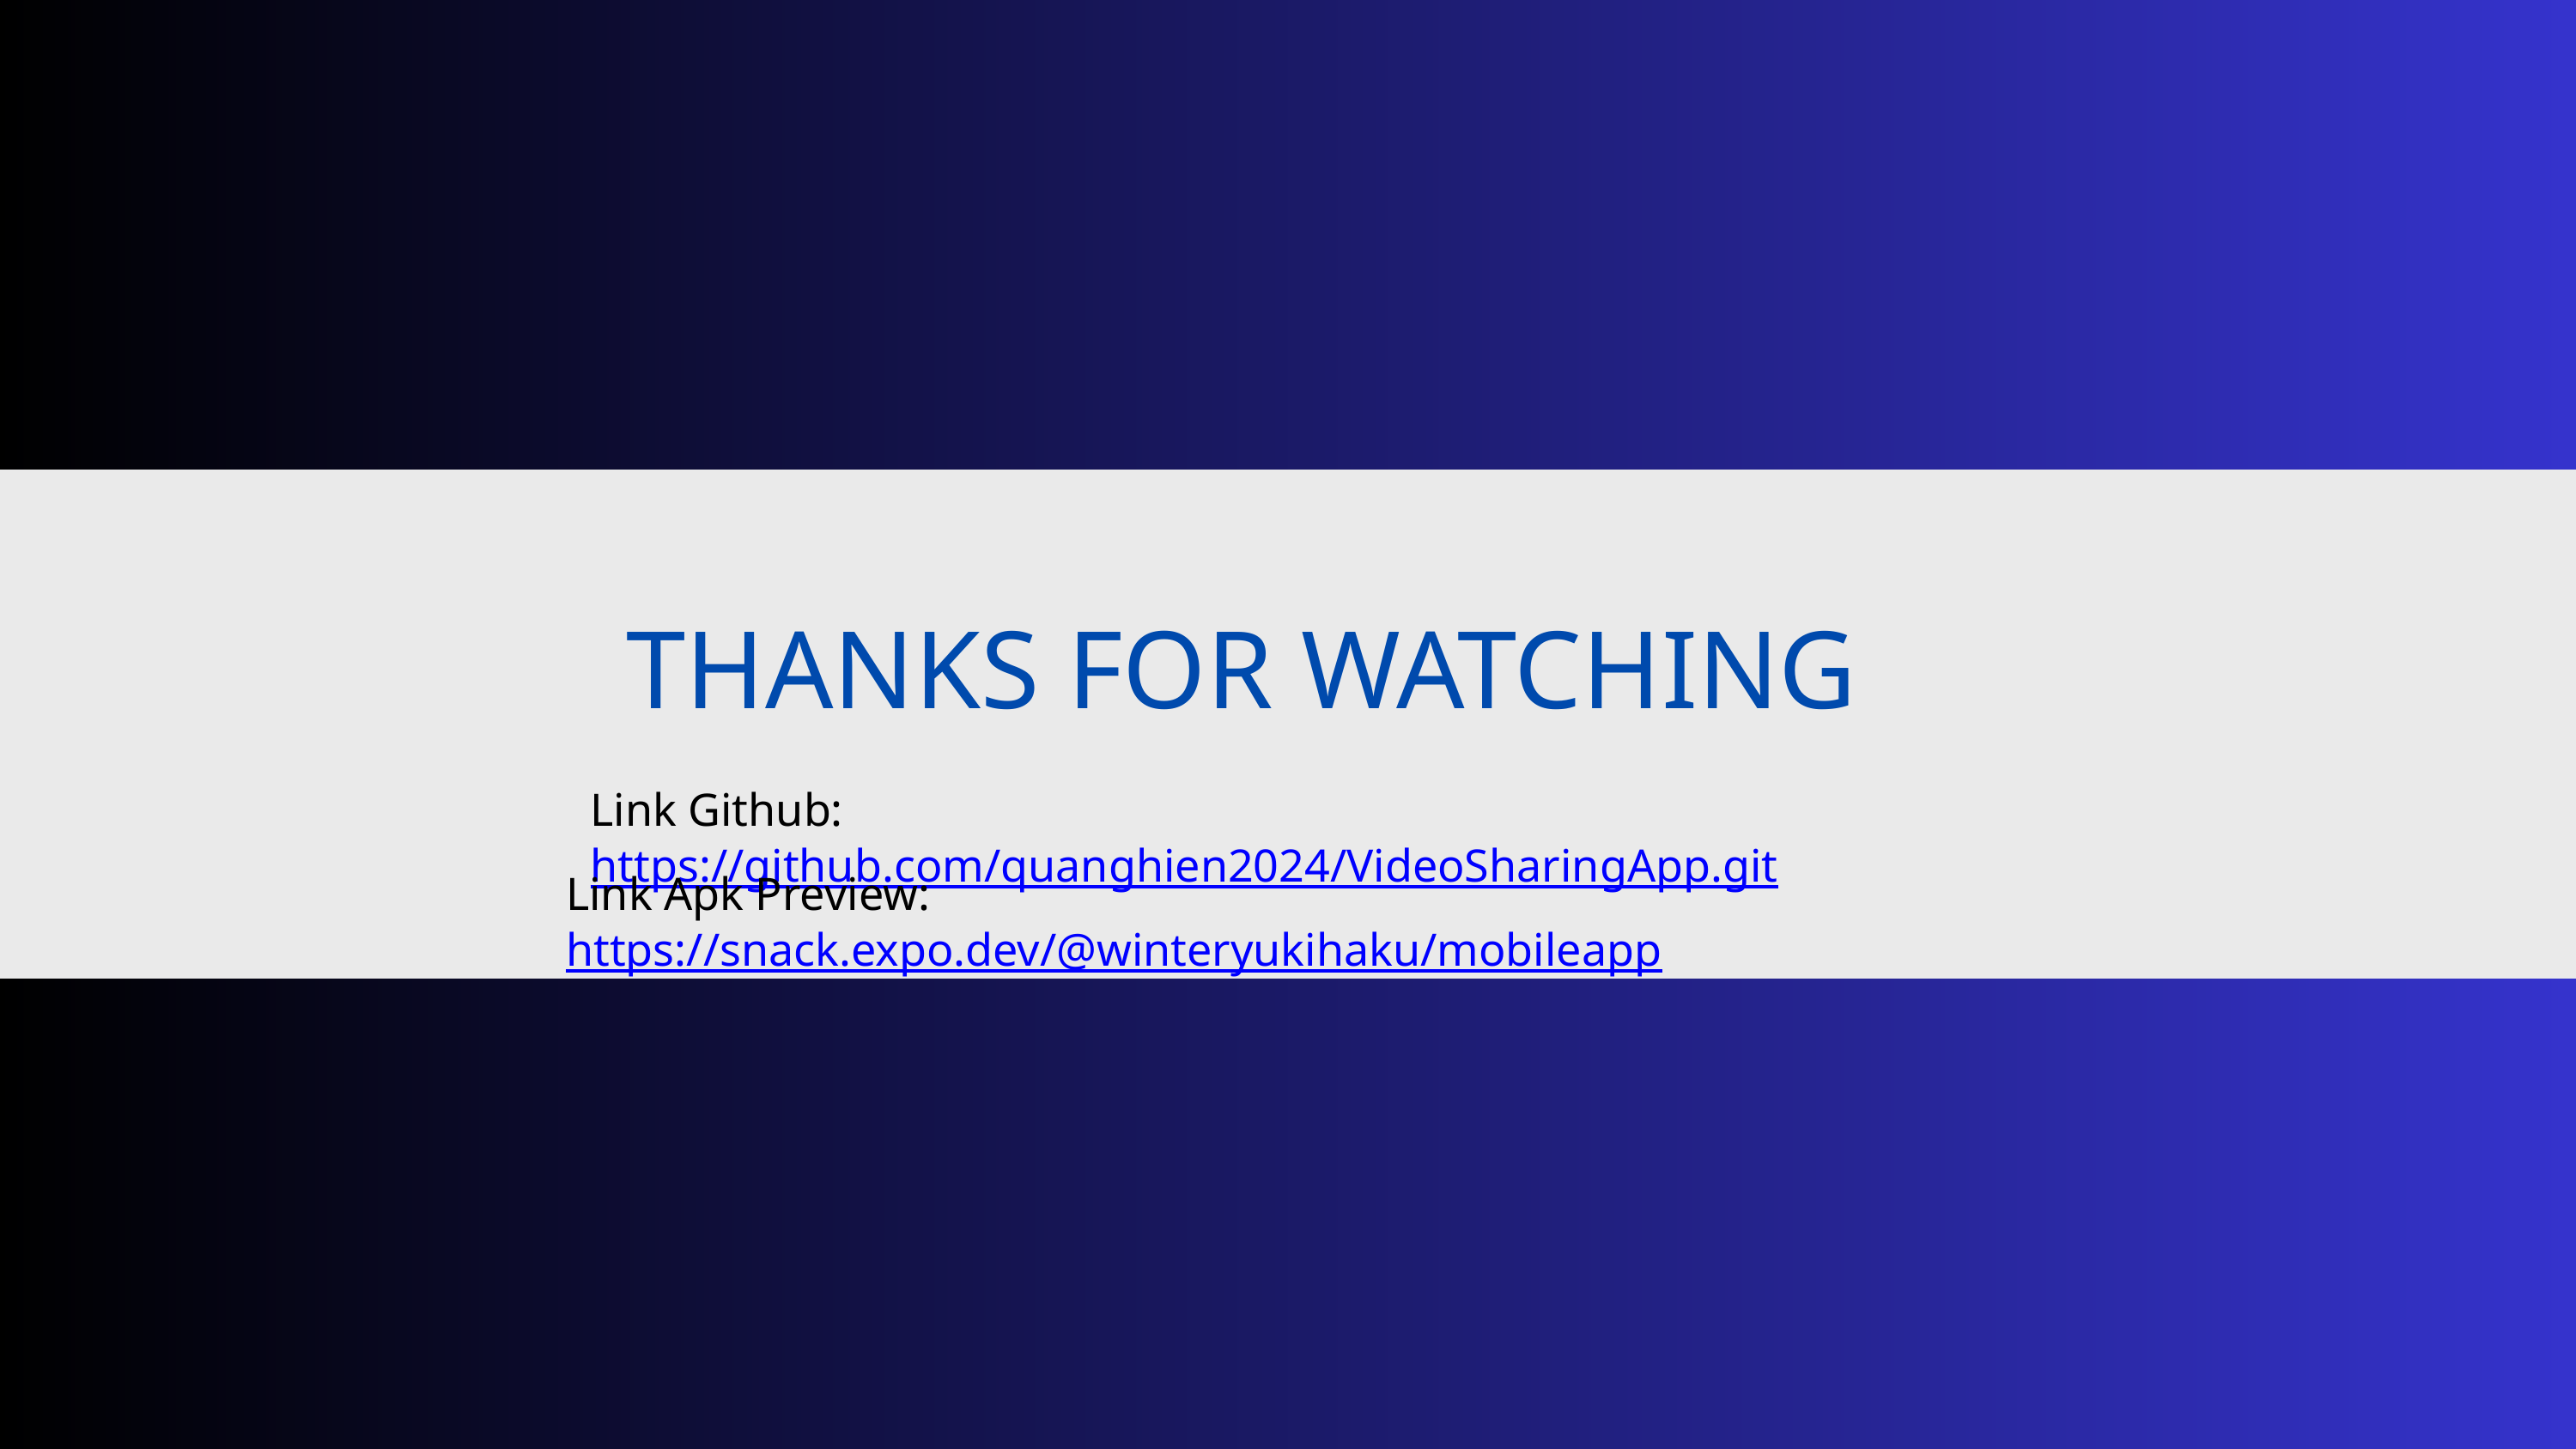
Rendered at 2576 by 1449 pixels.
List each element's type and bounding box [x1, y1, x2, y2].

text_box [0, 469, 2576, 979]
